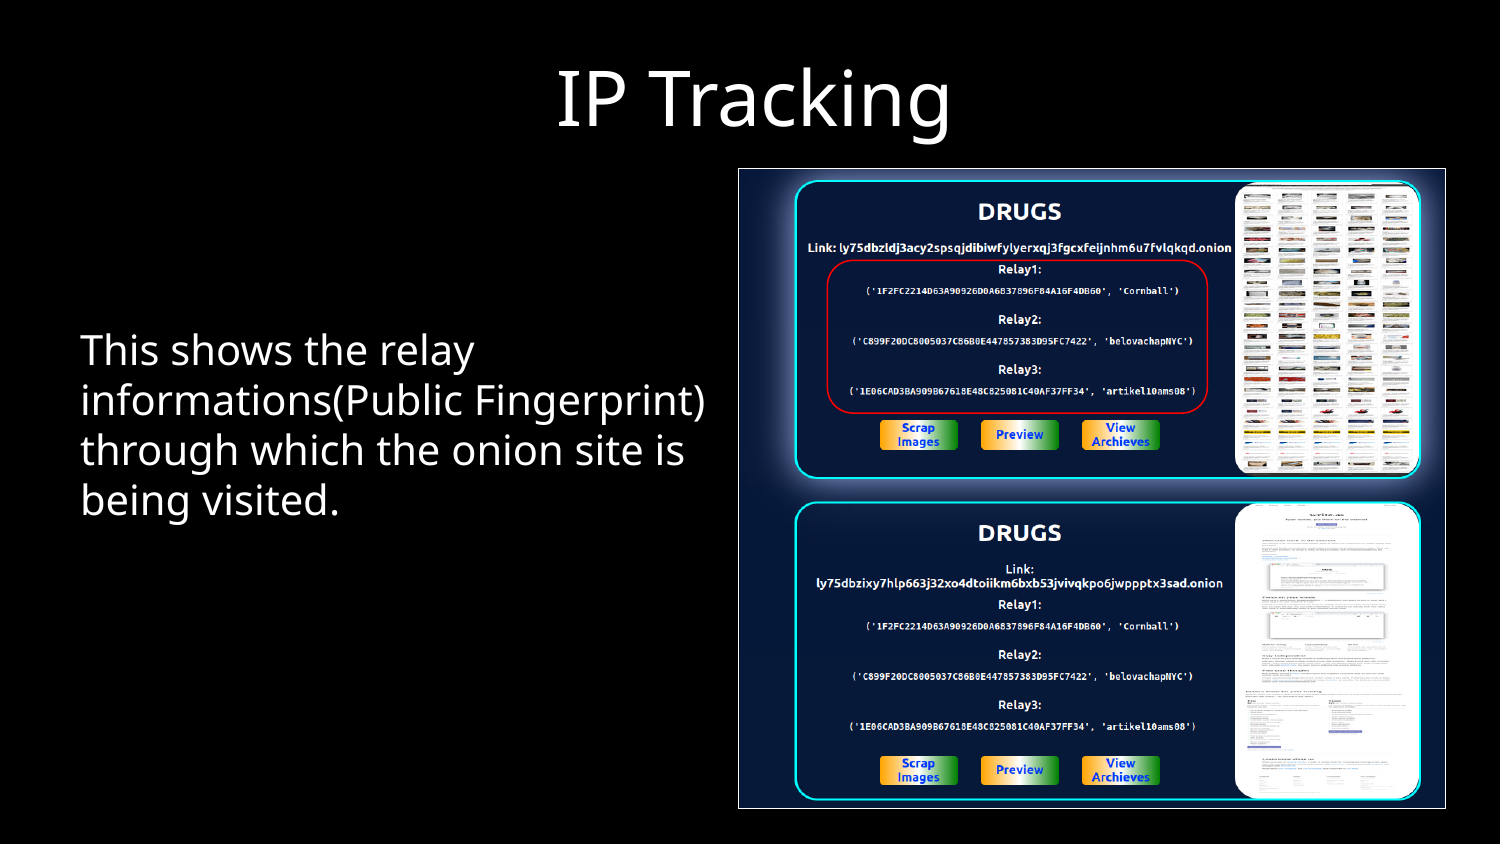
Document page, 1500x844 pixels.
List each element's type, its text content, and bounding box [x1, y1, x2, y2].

text_box This shows the relay informations(Public Fingerprint) through which the onion site is being visited. [64, 258, 732, 677]
text_box IP Tracking [167, 34, 1343, 160]
picture [739, 168, 1446, 809]
